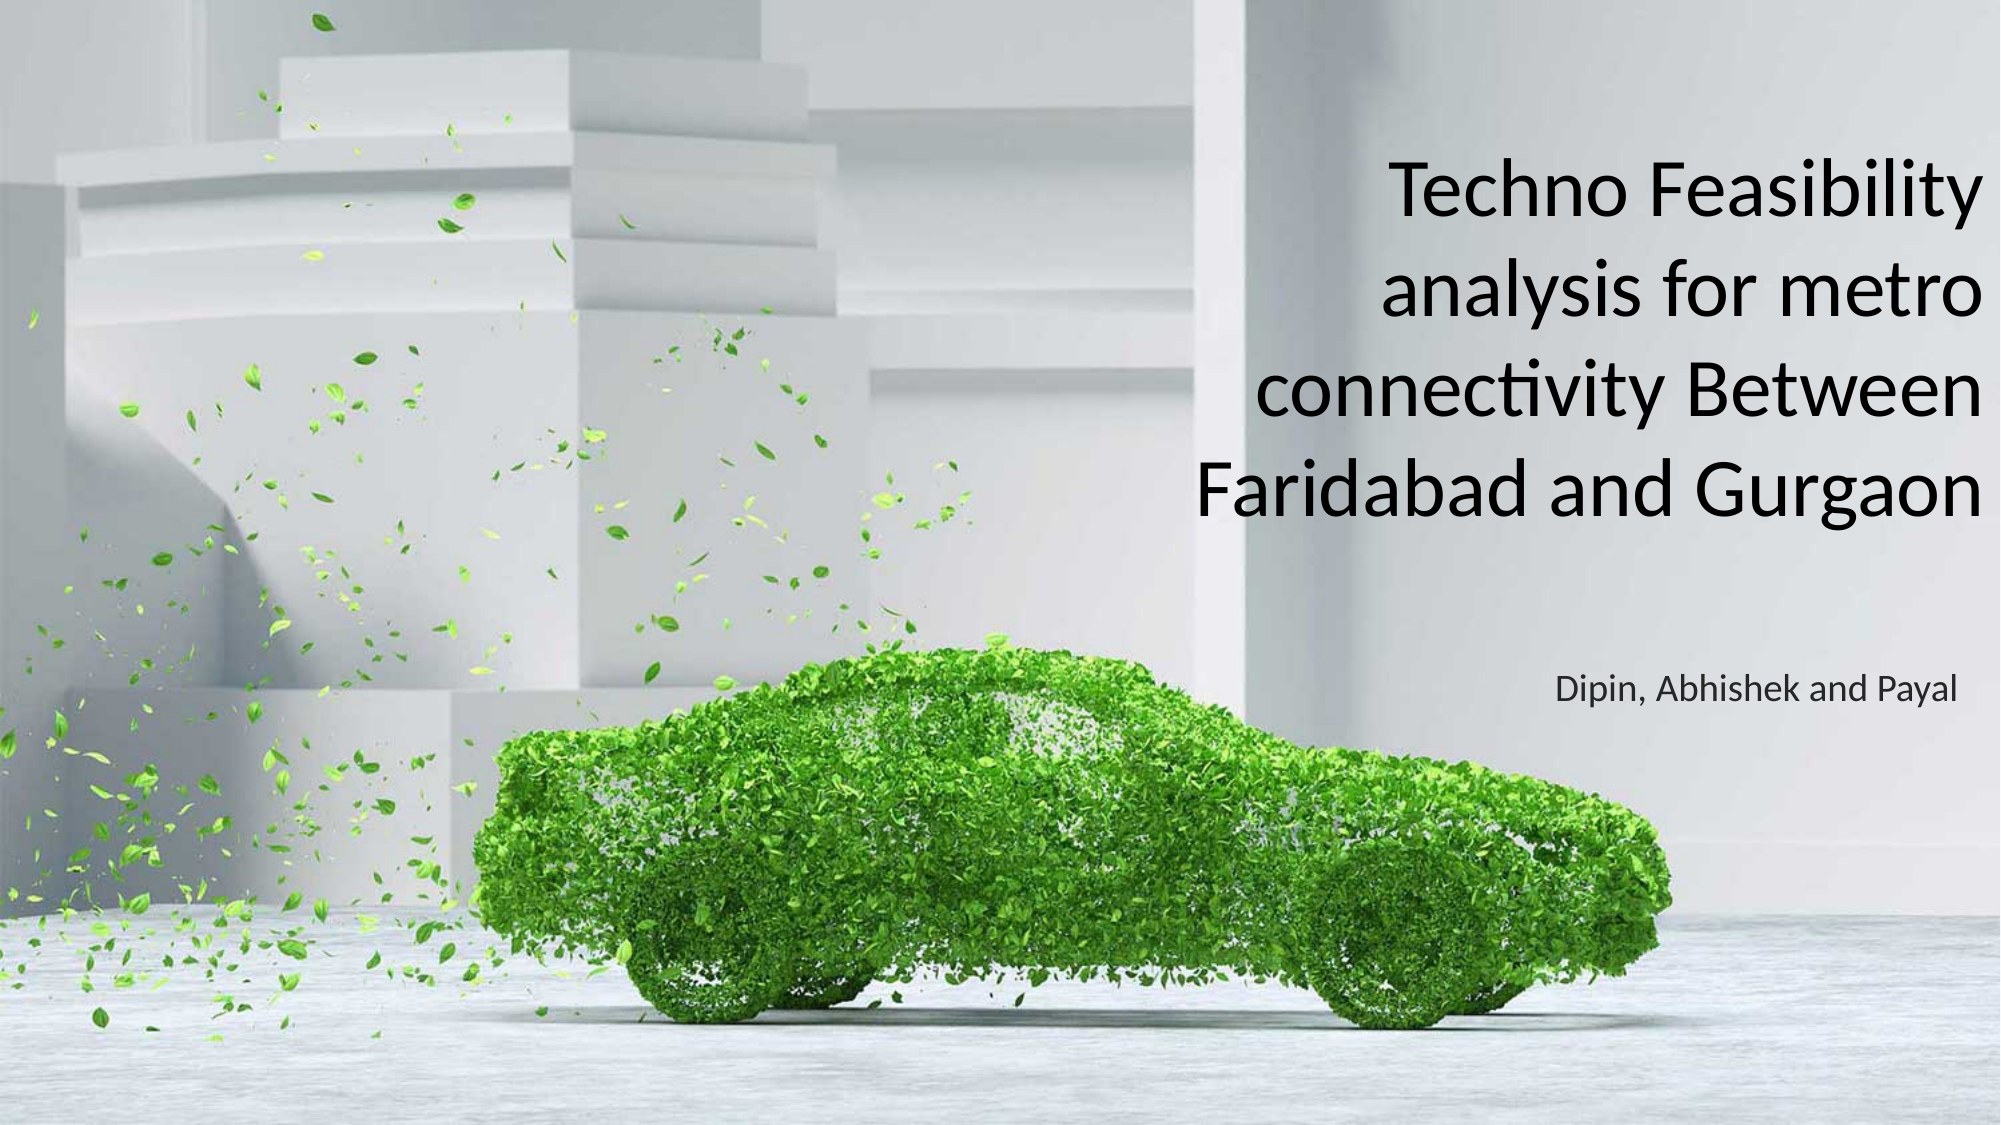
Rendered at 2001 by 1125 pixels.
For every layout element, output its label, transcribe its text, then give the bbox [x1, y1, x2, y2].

text_box Techno Feasibility analysis for metro connectivity Between Faridabad and Gurgaon [1160, 125, 2000, 641]
text_box Dipin, Abhishek and Payal [1160, 655, 1973, 717]
picture [0, 0, 2001, 1125]
